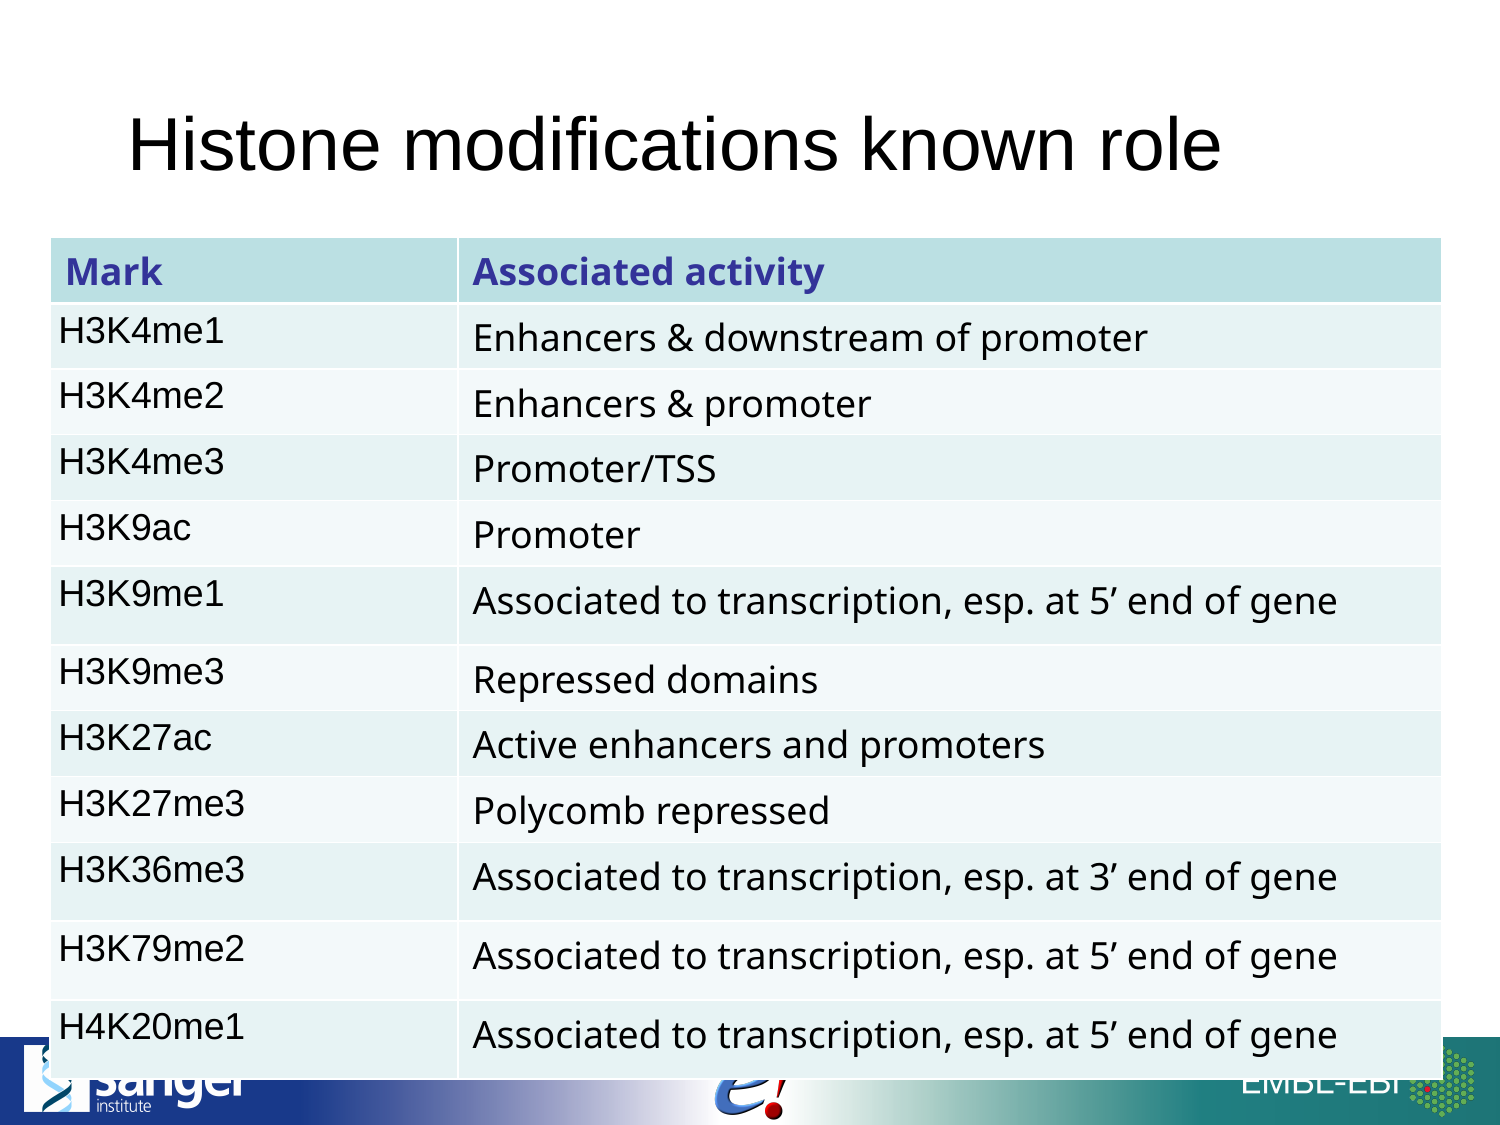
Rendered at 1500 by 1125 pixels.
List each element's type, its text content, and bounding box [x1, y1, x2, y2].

table_cell H3K79me2 [51, 922, 457, 999]
picture [0, 1037, 1500, 1125]
table_cell Associated to transcription, esp. at 5’ end of gene [459, 567, 1441, 644]
table_cell H3K27me3 [51, 777, 457, 842]
table_header Associated activity [459, 238, 1441, 302]
table_header Mark [51, 238, 457, 302]
table_cell H3K36me3 [51, 843, 457, 920]
table_cell H3K9me3 [51, 646, 457, 710]
title Histone modifications known role [112, 87, 1388, 238]
table_cell H3K4me1 [51, 305, 457, 368]
table_cell H3K4me3 [51, 435, 457, 500]
table_cell H4K20me1 [51, 1001, 457, 1078]
table_cell Enhancers & downstream of promoter [459, 305, 1441, 368]
table_cell H3K27ac [51, 711, 457, 776]
table_cell H3K4me2 [51, 370, 457, 434]
table_cell Promoter [459, 501, 1441, 565]
table_cell Associated to transcription, esp. at 5’ end of gene [459, 1001, 1441, 1078]
table_cell H3K9me1 [51, 567, 457, 644]
table_cell H3K9ac [51, 501, 457, 565]
table_cell Enhancers & promoter [459, 370, 1441, 434]
table_cell Associated to transcription, esp. at 3’ end of gene [459, 843, 1441, 920]
table_cell Repressed domains [459, 646, 1441, 710]
table_cell Promoter/TSS [459, 435, 1441, 500]
table_cell Active enhancers and promoters [459, 711, 1441, 776]
table_cell Associated to transcription, esp. at 5’ end of gene [459, 922, 1441, 999]
table_cell Polycomb repressed [459, 777, 1441, 842]
